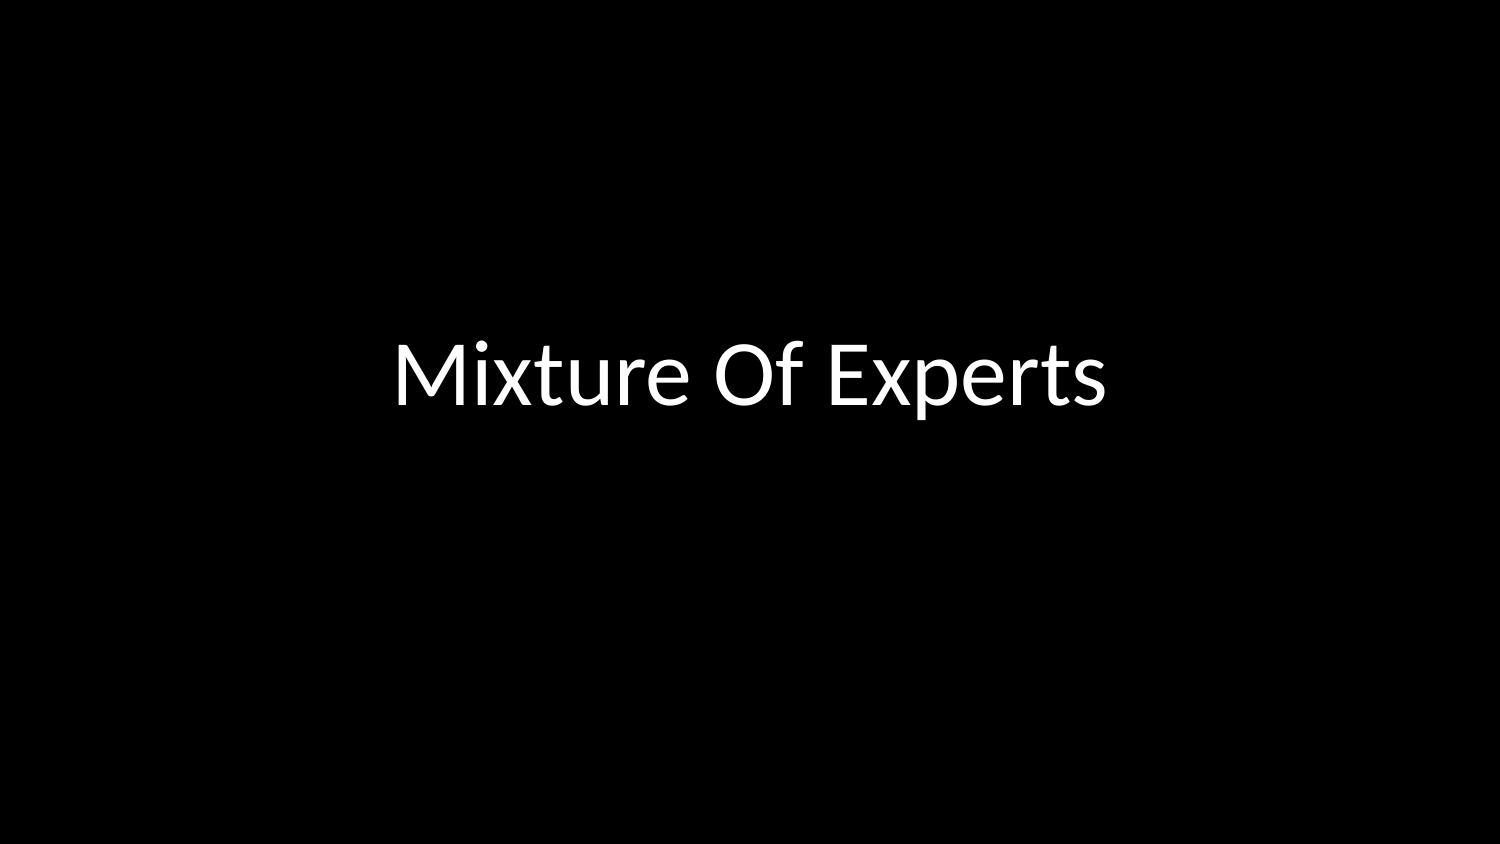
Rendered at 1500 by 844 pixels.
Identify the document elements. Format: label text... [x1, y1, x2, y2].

title Mixture Of Experts [187, 138, 1313, 432]
